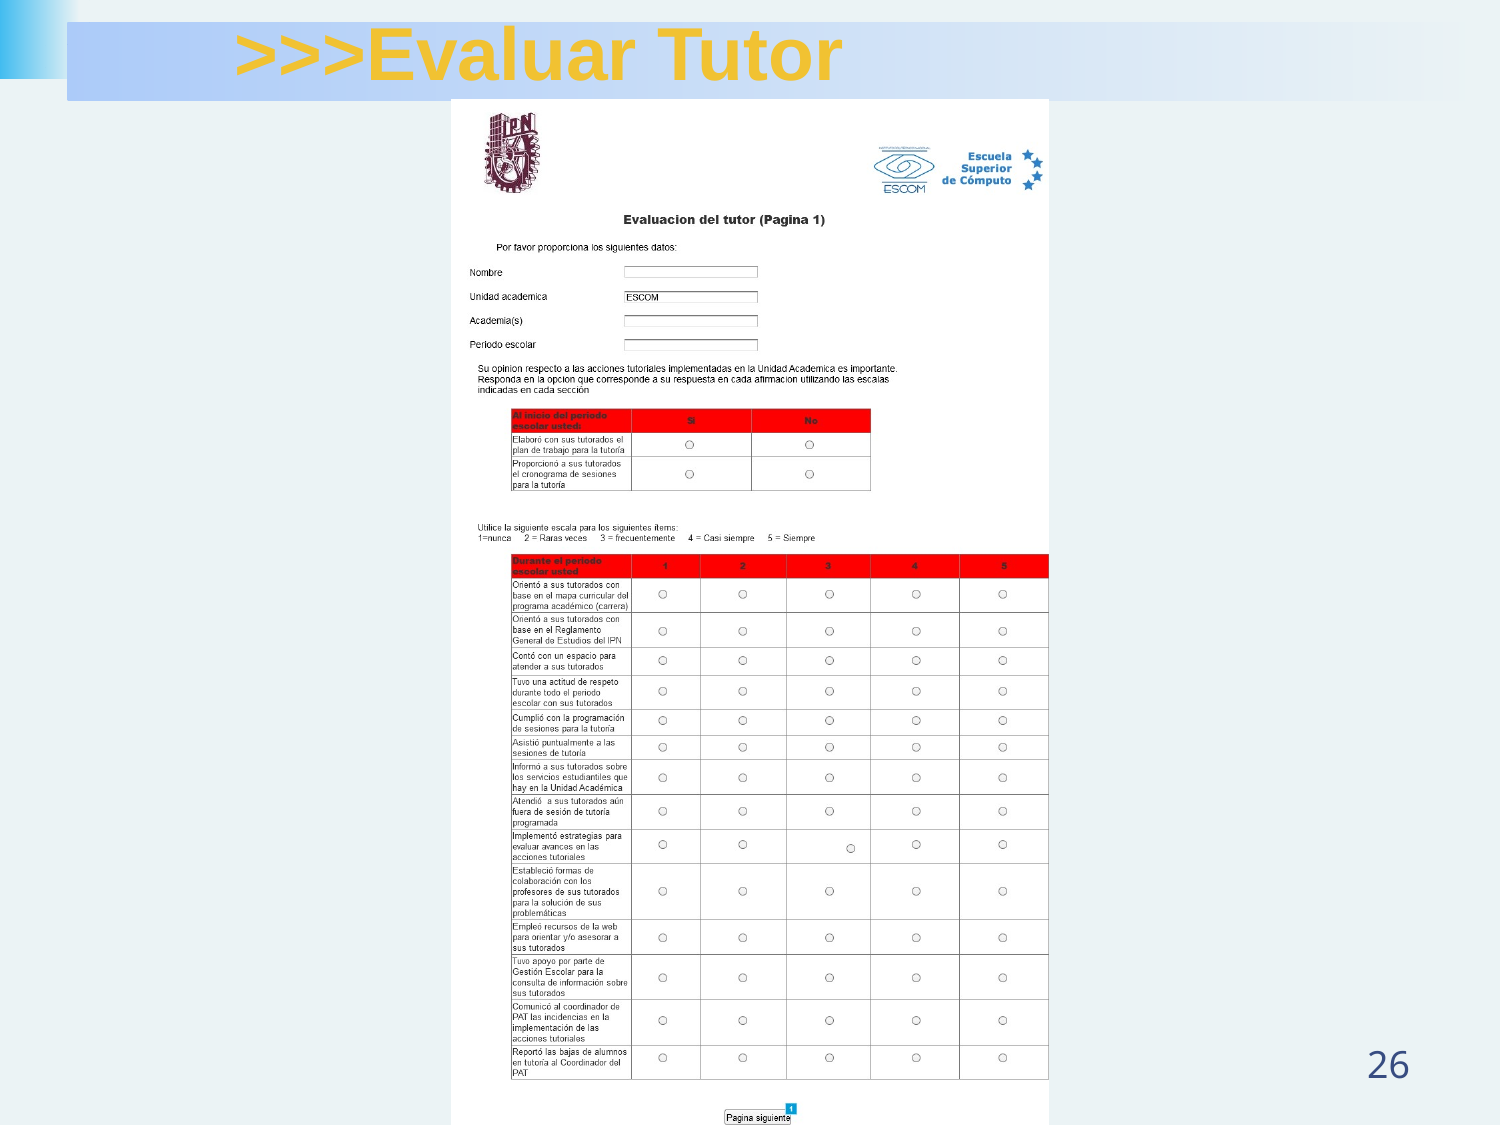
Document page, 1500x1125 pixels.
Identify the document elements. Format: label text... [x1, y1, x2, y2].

picture [450, 99, 1049, 1125]
title >>>Evaluar Tutor [3, 0, 1075, 157]
slide_number ‹#› [1074, 1025, 1425, 1100]
